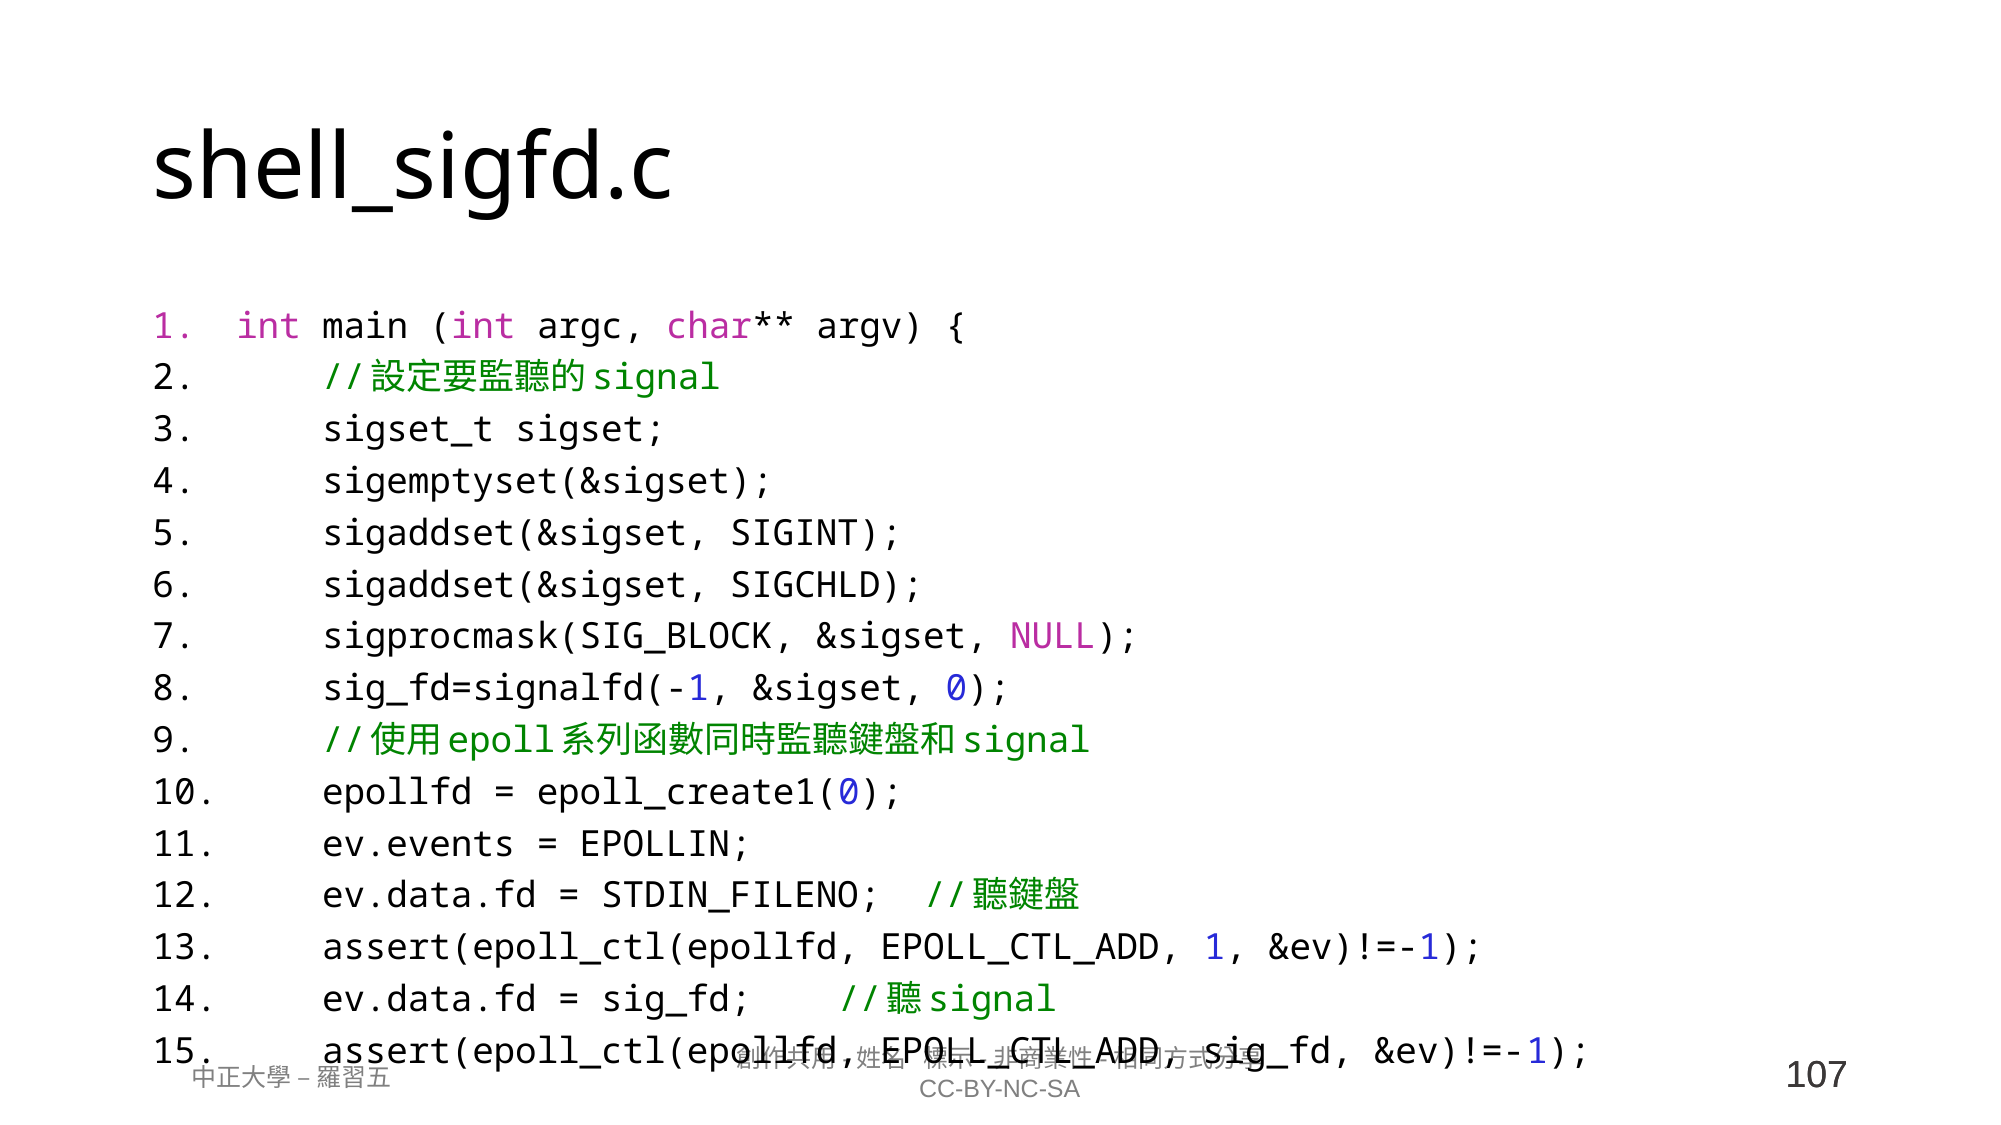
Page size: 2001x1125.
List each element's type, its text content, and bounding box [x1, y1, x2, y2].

list int main (int argc, char** argv) { //設定要監聽的signal sigset_t sigset; sigemptyset(&sigset); sigaddset(&sigset, SIGINT); sigaddset(&sigset, SIGCHLD); sigprocmask(SIG_BLOCK, &sigset, NULL); sig_fd=signalfd(-1, &sigset, 0); //使用epoll系列函數同時監聽鍵盤和signal epollfd = epoll_create1(0); ev.events = EPOLLIN; ev.data.fd = STDIN_FILENO; //聽鍵盤 assert(epoll_ctl(epollfd, EPOLL_CTL_ADD, 1, &ev)!=-1); ev.data.fd = sig_fd; //聽signal assert(epoll_ctl(epollfd, EPOLL_CTL_ADD, sig_fd, &ev)!=-1); [137, 299, 1863, 1085]
title shell_sigfd.c [137, 59, 1863, 278]
